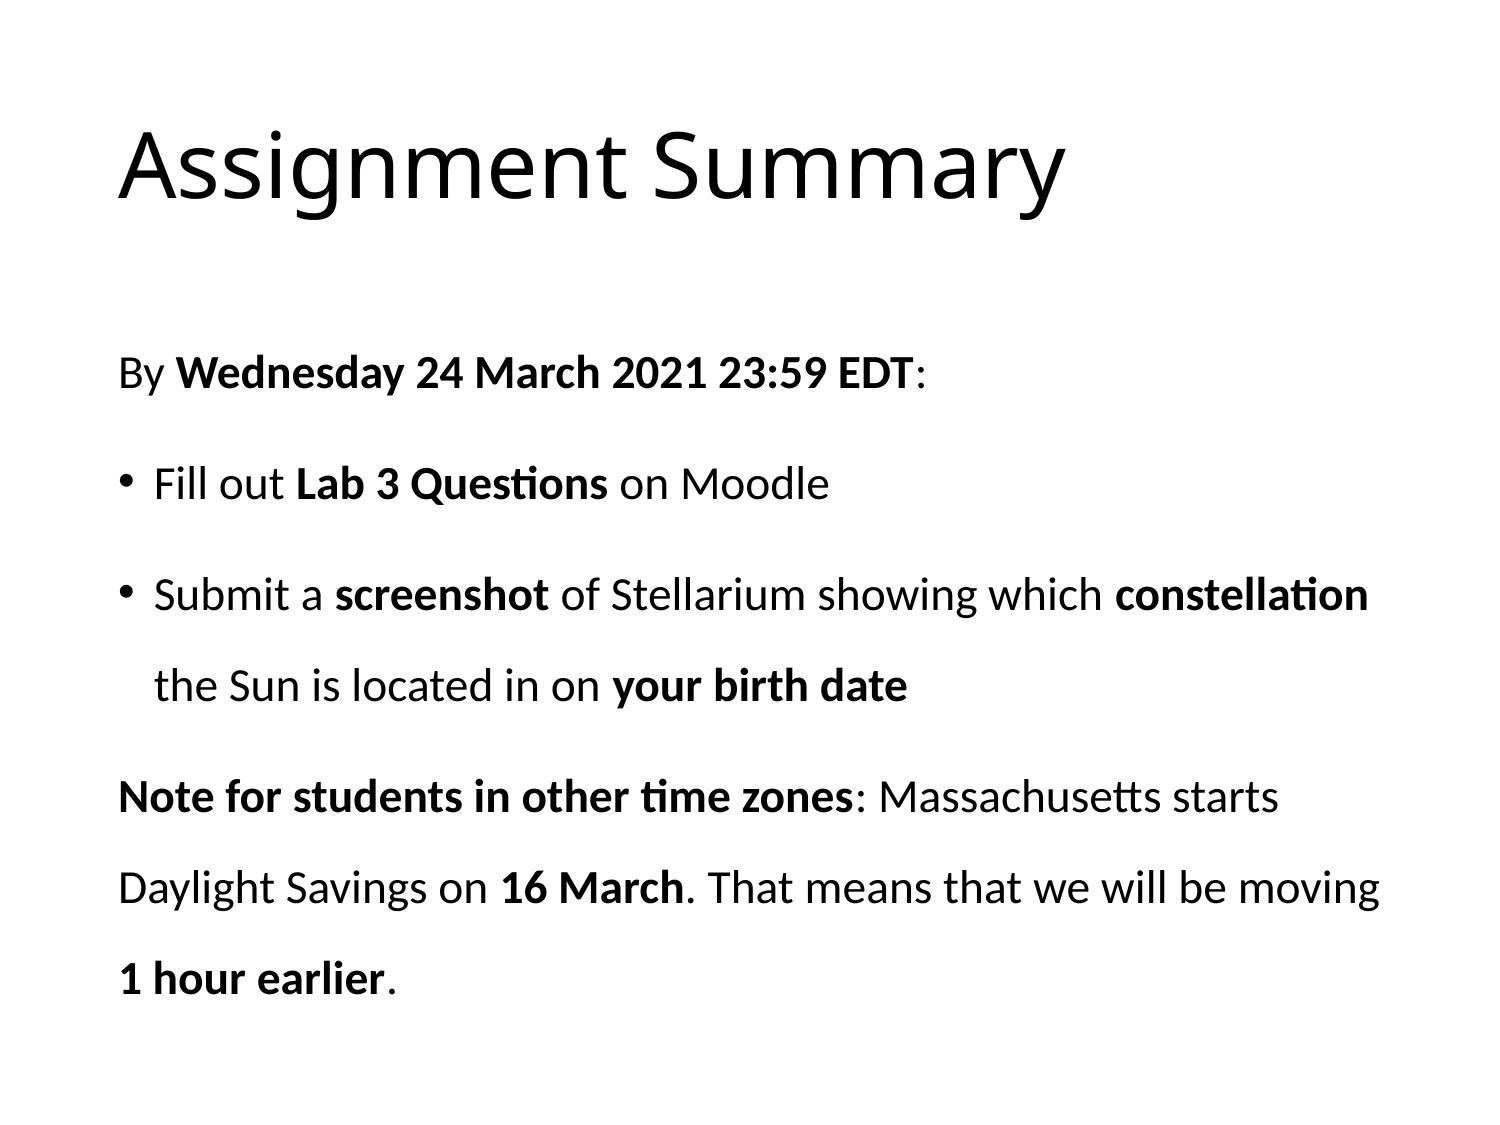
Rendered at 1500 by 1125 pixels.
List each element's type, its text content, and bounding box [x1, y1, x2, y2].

title Assignment Summary [103, 59, 1397, 278]
list By Wednesday 24 March 2021 23:59 EDT: Fill out Lab 3 Questions on Moodle Submit a screenshot of Stellarium showing which constellation the Sun is located in on your birth date Note for students in other time zones: Massachusetts starts Daylight Savings on 16 March. That means that we will be moving 1 hour earlier. [103, 299, 1397, 1014]
